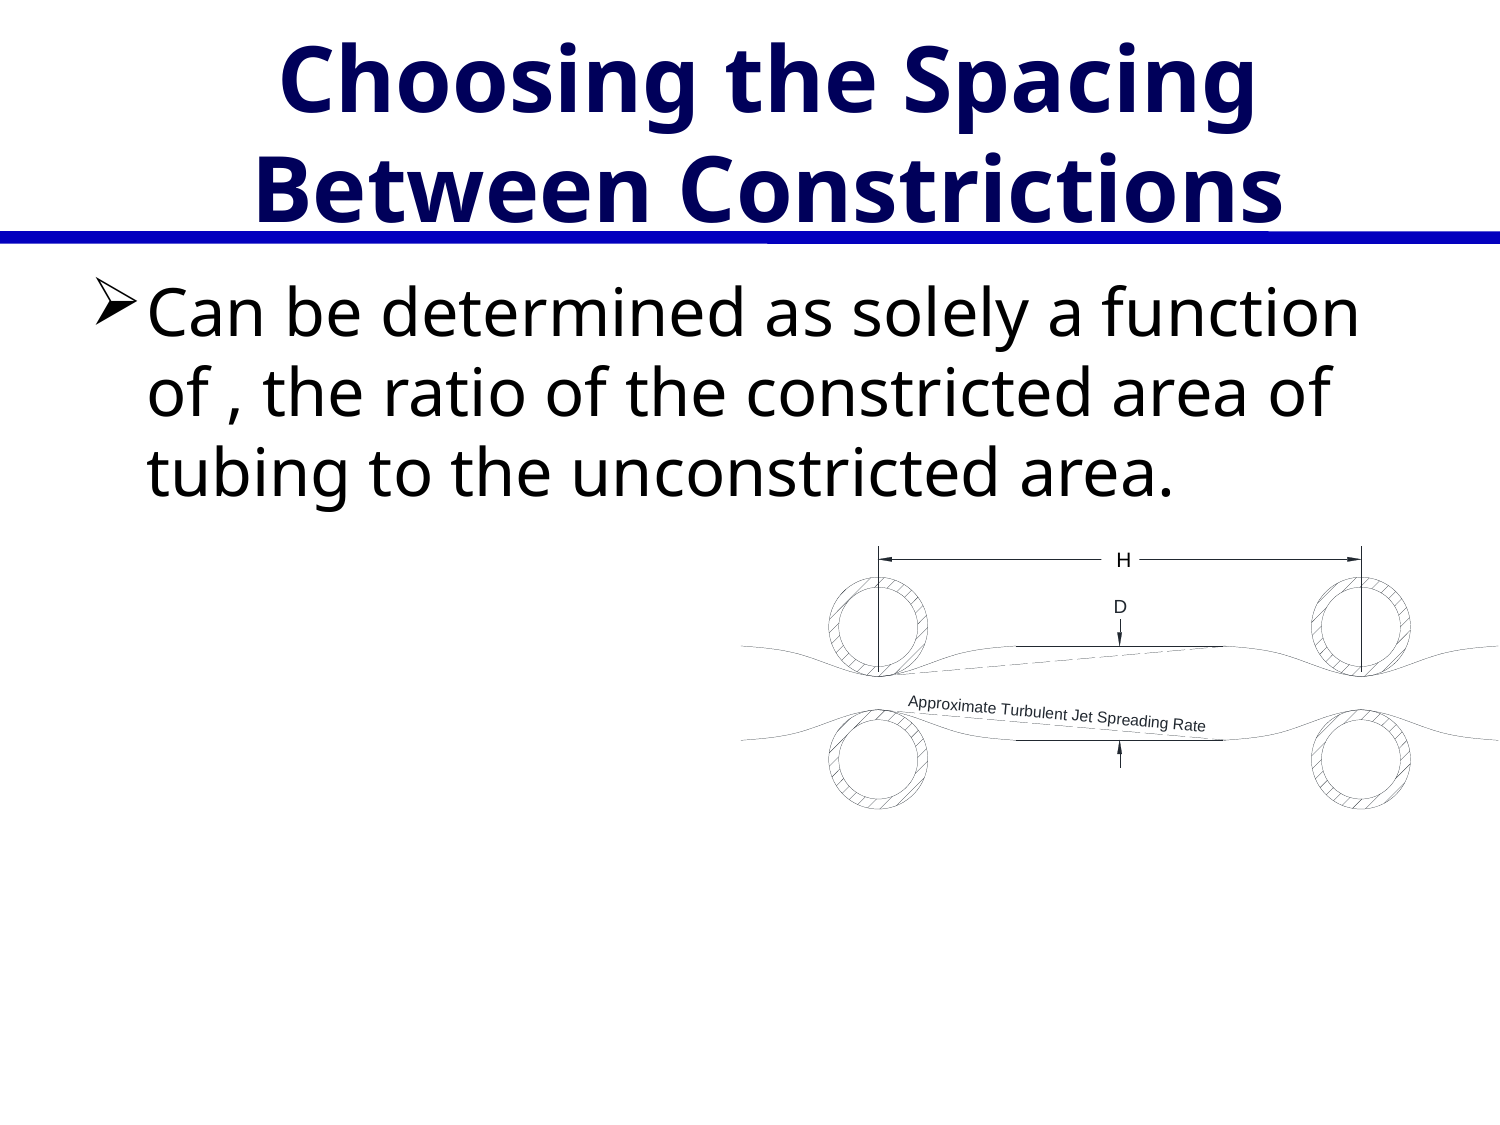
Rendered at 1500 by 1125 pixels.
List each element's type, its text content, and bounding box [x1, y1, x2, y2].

picture [719, 454, 1500, 845]
title Choosing the Spacing Between Constrictions [75, 37, 1463, 225]
